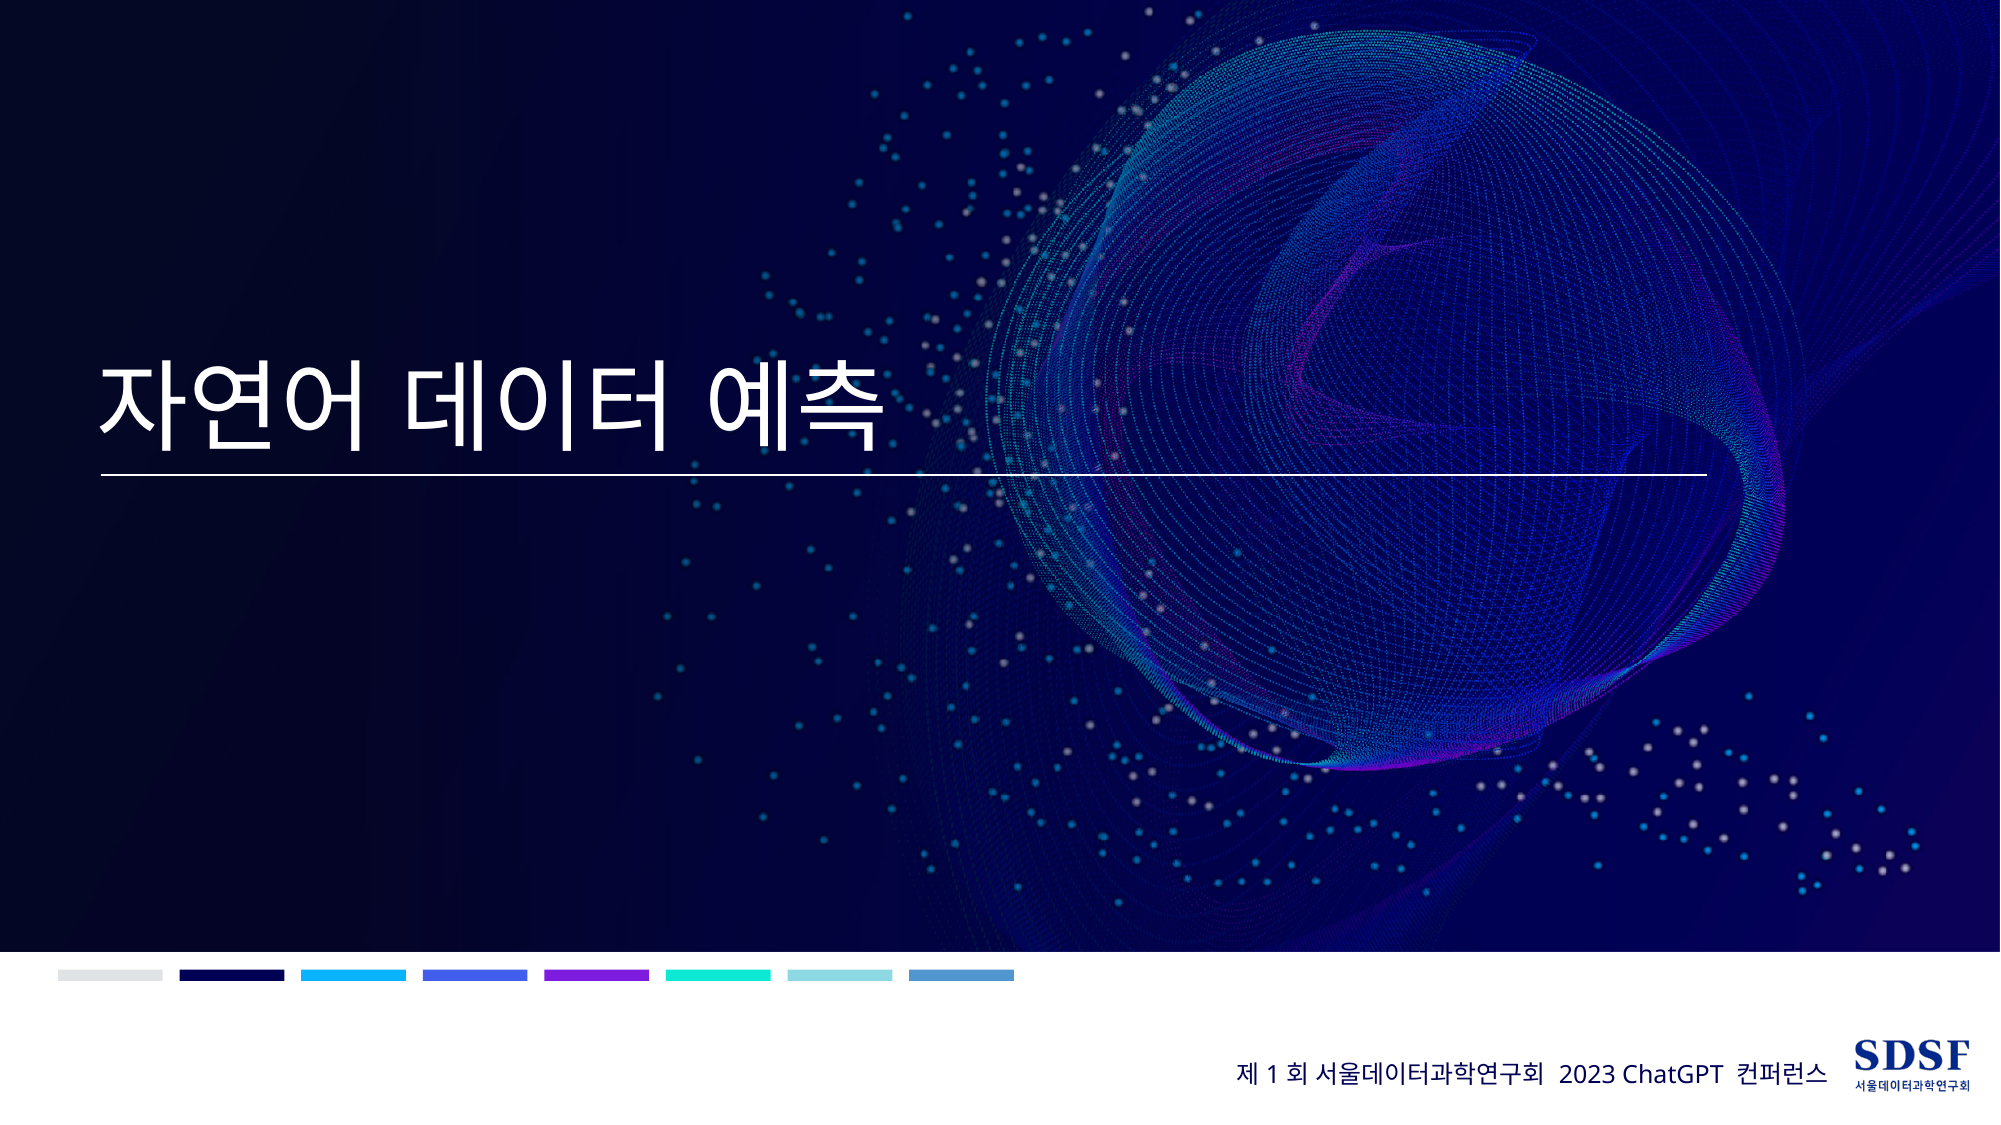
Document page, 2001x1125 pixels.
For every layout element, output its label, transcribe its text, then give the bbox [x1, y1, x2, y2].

picture [0, 0, 2000, 952]
title 자연어 데이터 예측 [81, 341, 1807, 480]
picture [1853, 1037, 1973, 1095]
